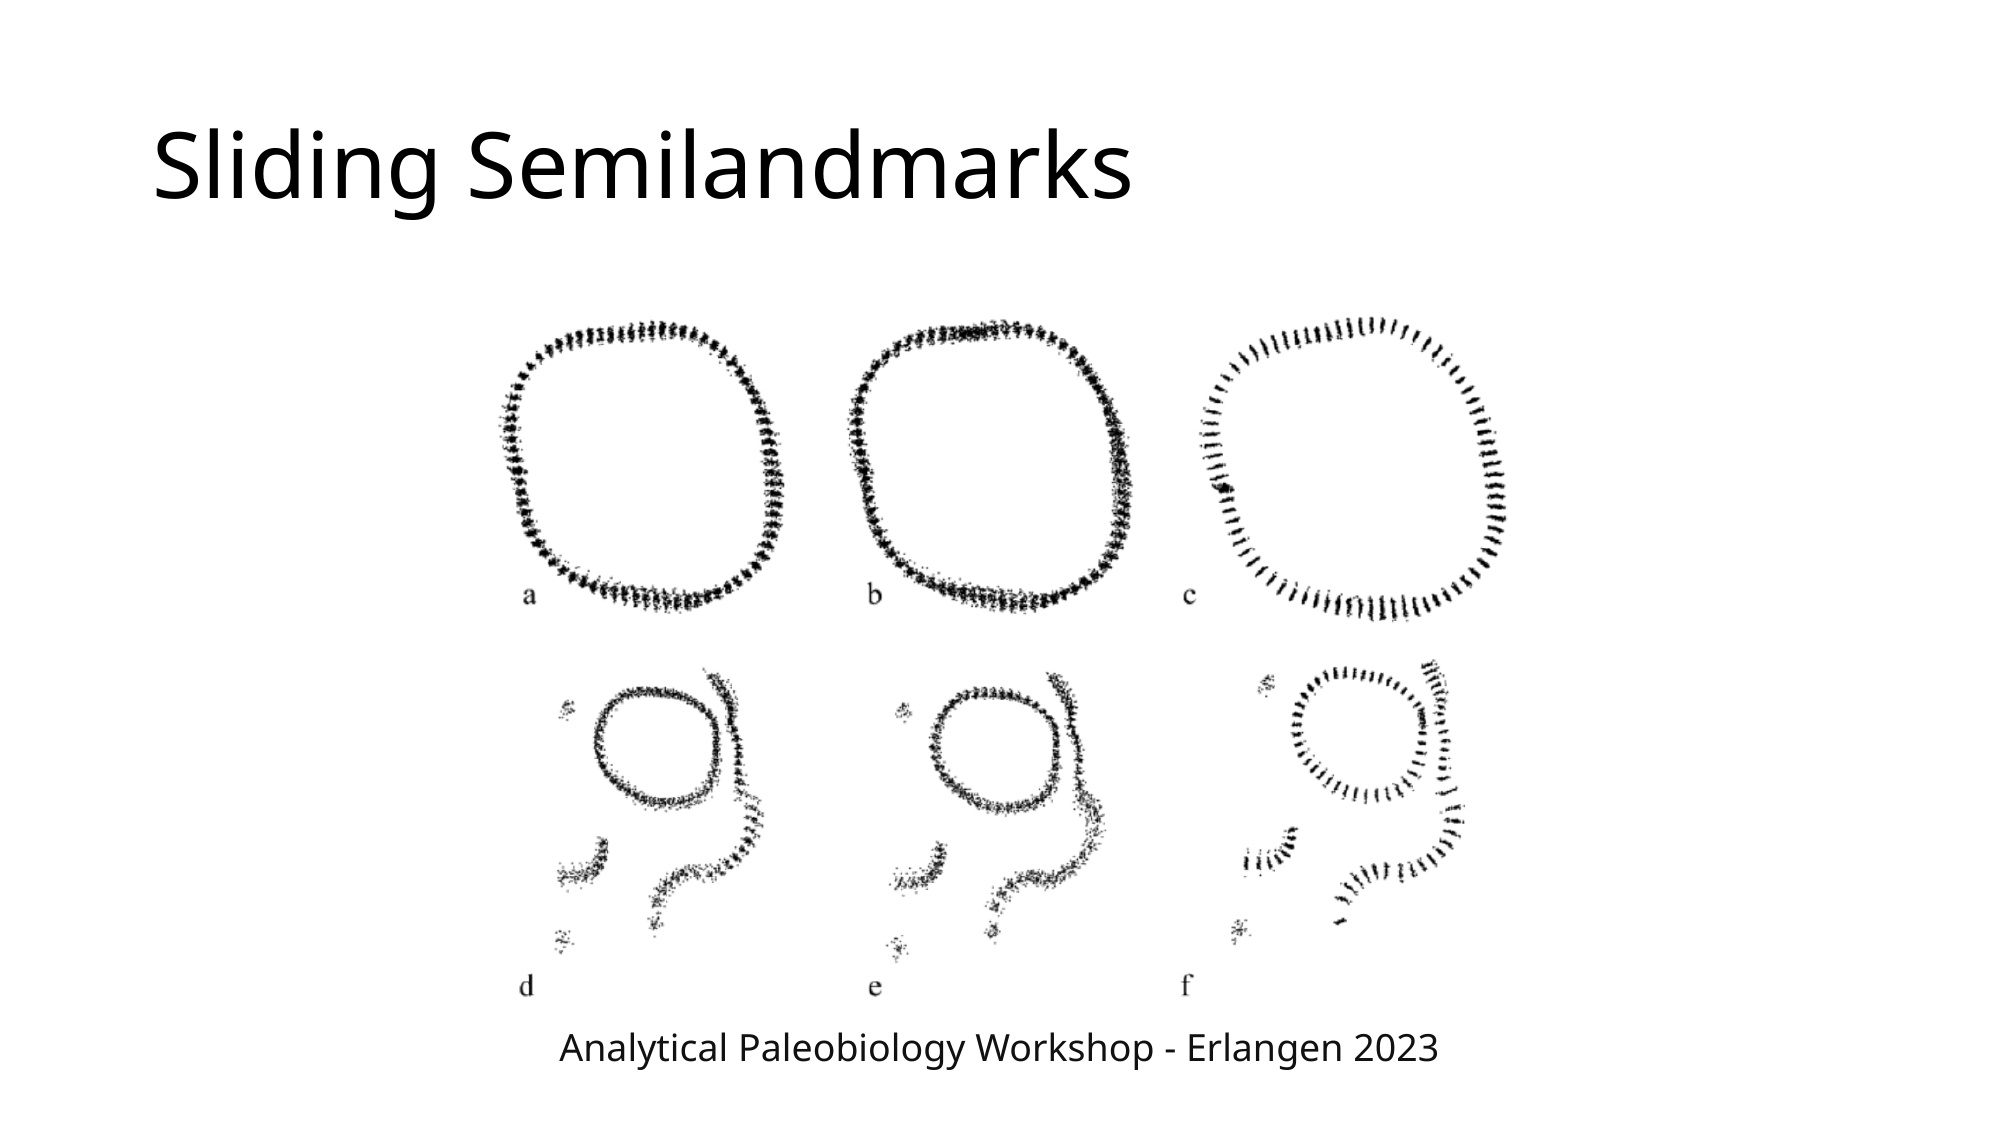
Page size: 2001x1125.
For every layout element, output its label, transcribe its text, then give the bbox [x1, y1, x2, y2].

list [483, 299, 1517, 1014]
title Sliding Semilandmarks [137, 59, 1863, 278]
text_box Analytical Paleobiology Workshop - Erlangen 2023 [544, 1016, 1456, 1077]
